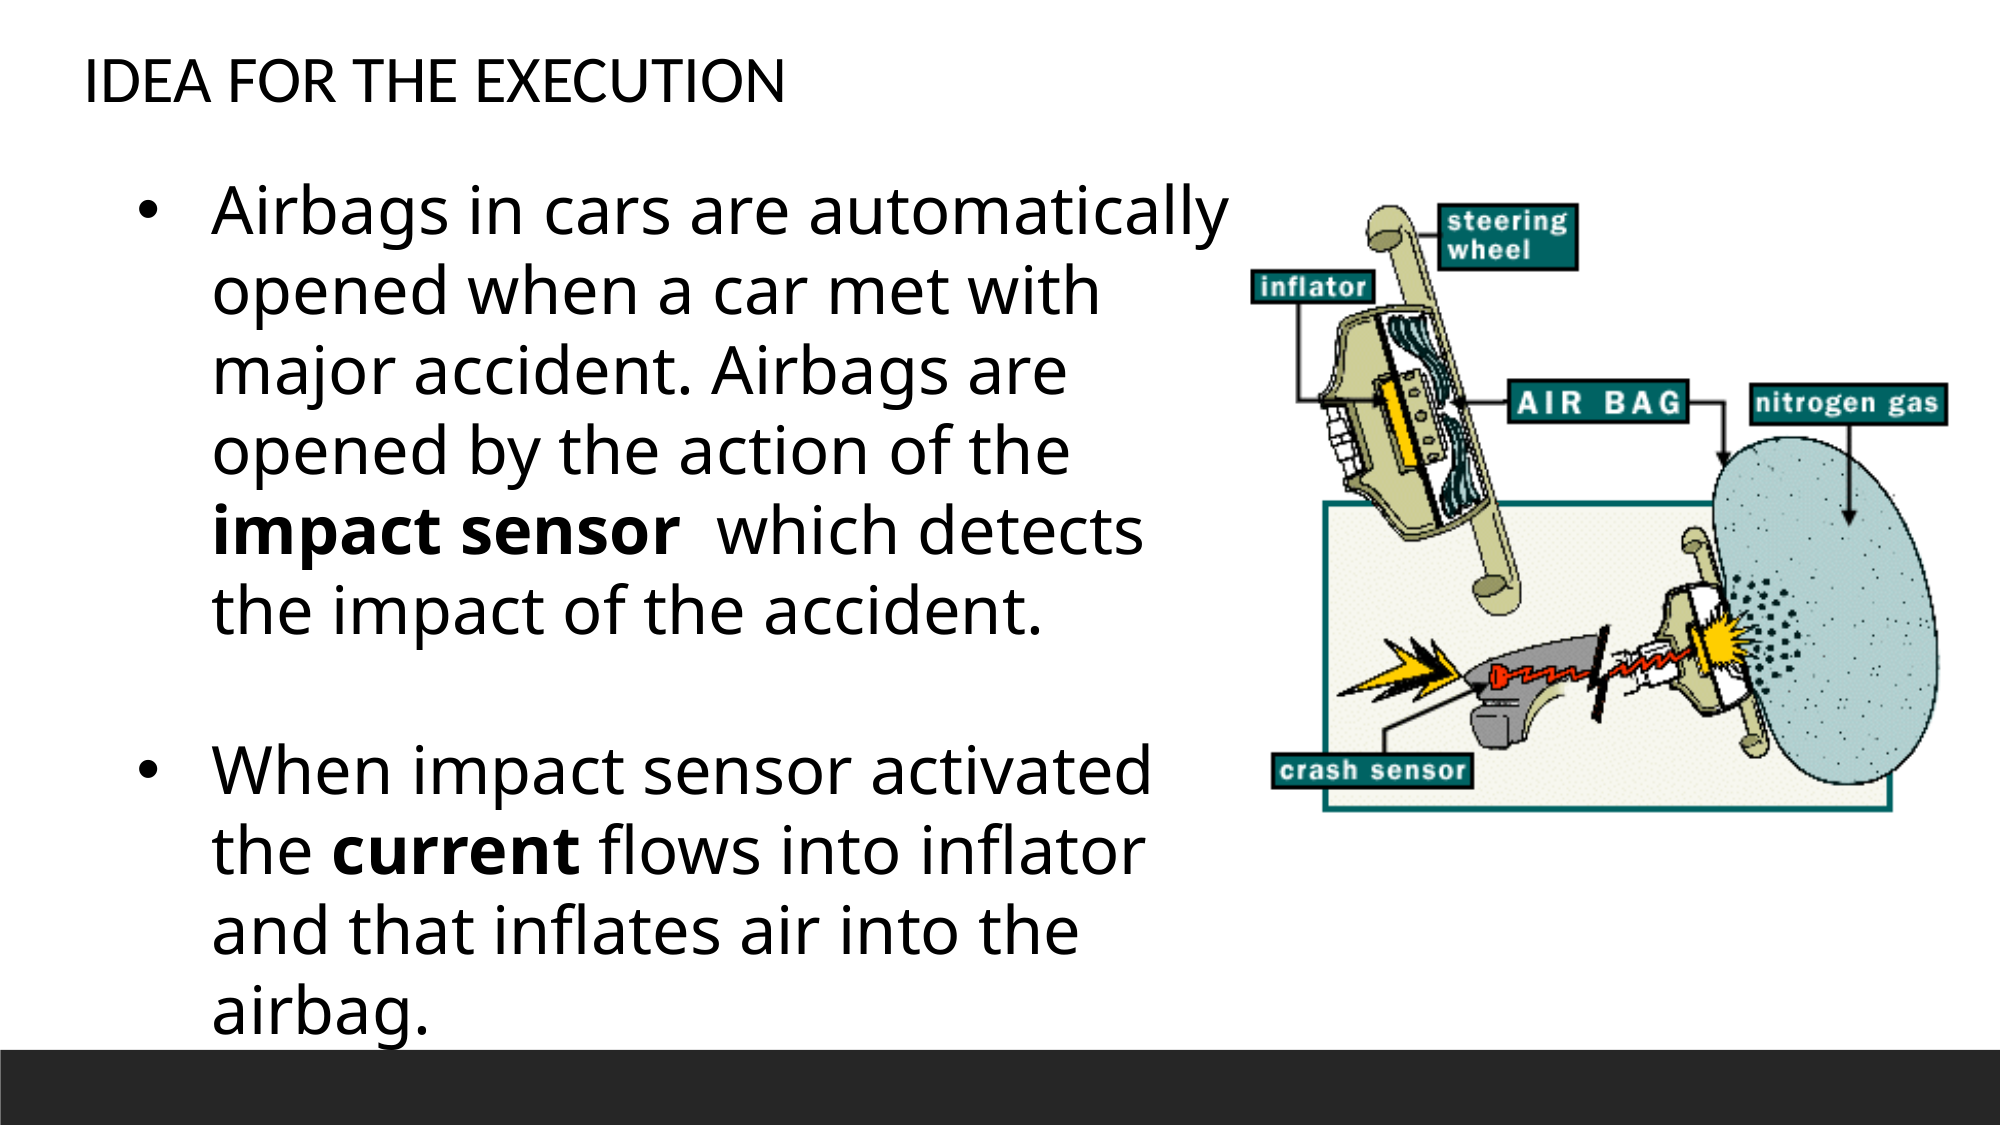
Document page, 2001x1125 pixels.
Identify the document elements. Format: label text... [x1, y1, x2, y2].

text_box IDEA FOR THE EXECUTION [69, 28, 869, 124]
text_box Airbags in cars are automatically opened when a car met with major accident. Airbags are opened by the action of the impact sensor which detects the impact of the accident. When impact sensor activated the current flows into inflator and that inflates air into the airbag. So we activate our chipset parallelly with inflator by the signal from the impact sensor. [121, 160, 1270, 1125]
picture [1248, 183, 1959, 824]
